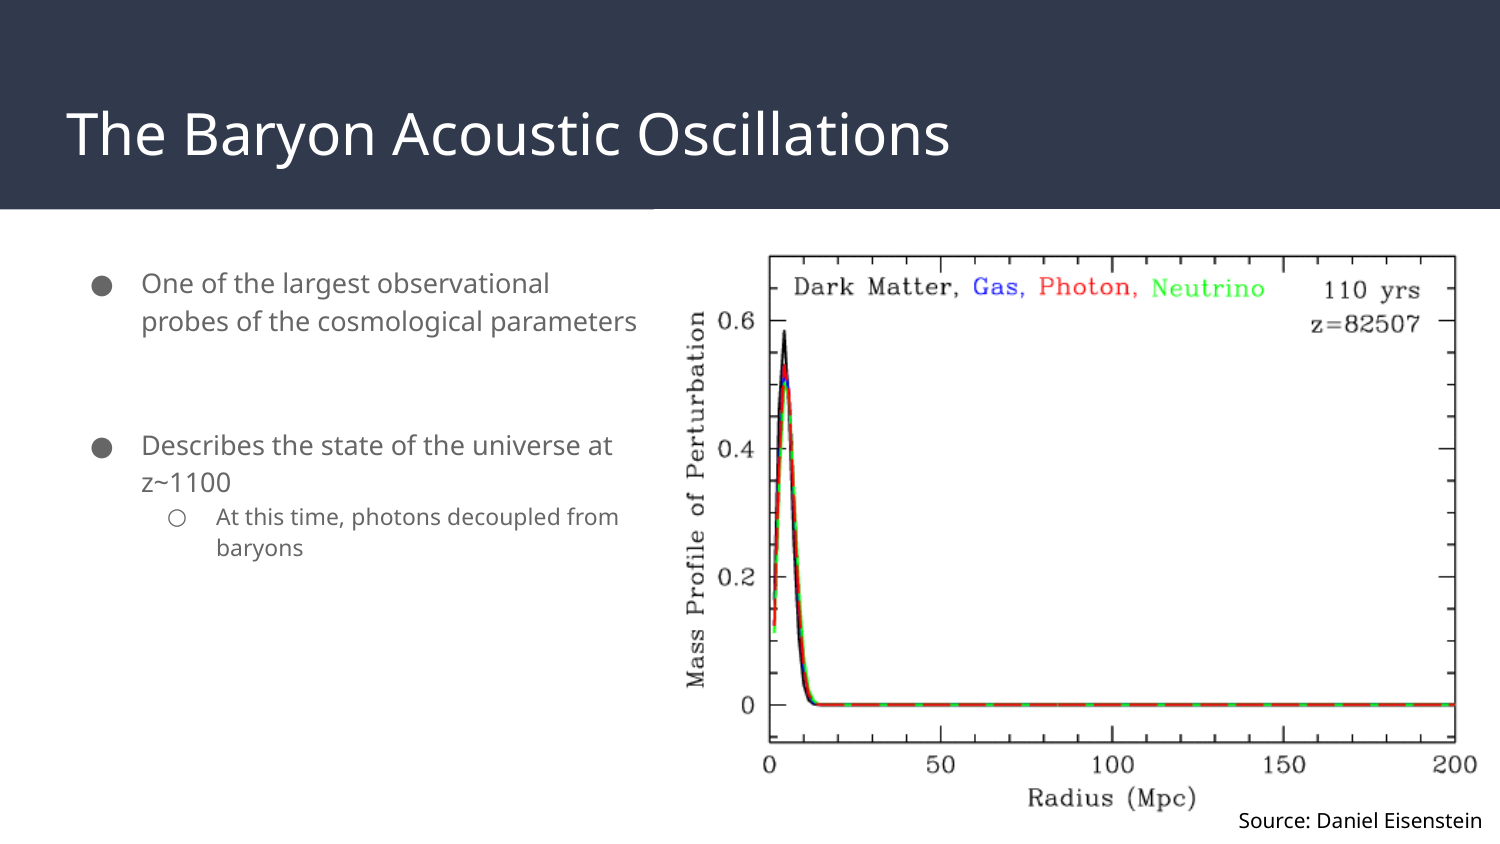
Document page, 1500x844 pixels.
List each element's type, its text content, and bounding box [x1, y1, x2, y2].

picture [654, 208, 1500, 844]
title The Baryon Acoustic Oscillations [51, 82, 1449, 185]
list One of the largest observational probes of the cosmological parameters Describes the state of the universe at z~1100 At this time, photons decoupled from baryons [51, 247, 649, 752]
